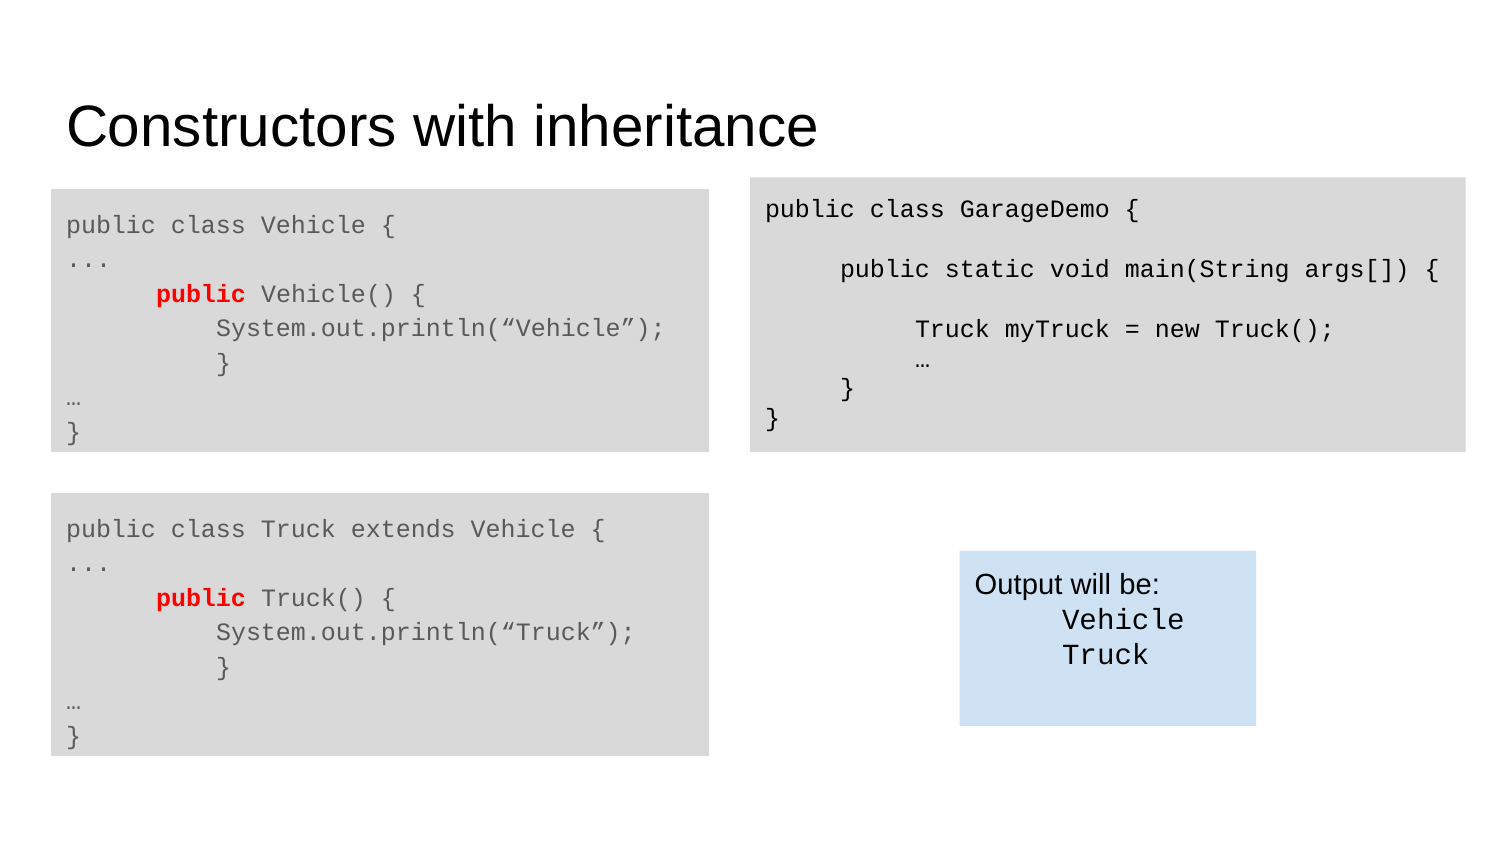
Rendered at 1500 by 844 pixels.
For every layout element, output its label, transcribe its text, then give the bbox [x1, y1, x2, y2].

text_box public class GarageDemo { public static void main(String args[]) { Truck myTruck = new Truck(); … } } [750, 177, 1466, 453]
text_box Output will be: Vehicle Truck [959, 550, 1257, 726]
title Constructors with inheritance [51, 72, 1449, 167]
text_box public class Truck extends Vehicle { ... public Truck() { System.out.println(“Truck”); } … } [51, 493, 710, 757]
list public class Vehicle { ... public Vehicle() { System.out.println(“Vehicle”); } … } [51, 189, 710, 453]
